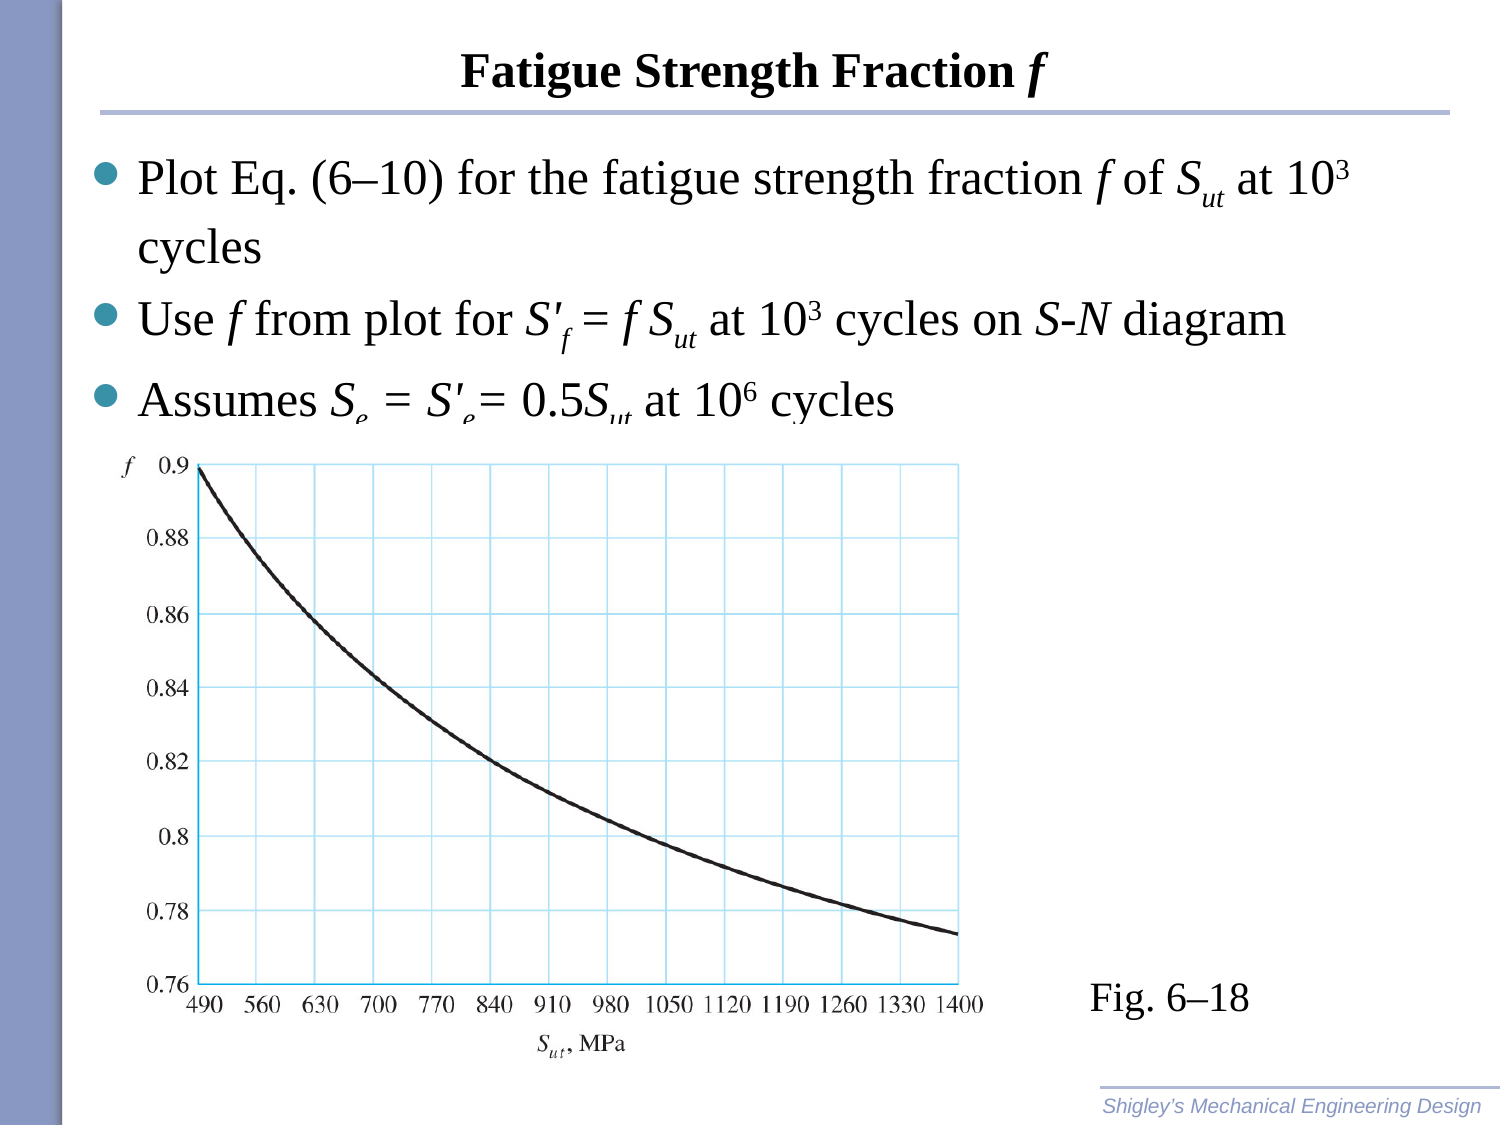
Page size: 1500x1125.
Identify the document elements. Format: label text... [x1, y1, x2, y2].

title Fatigue Strength Fraction f [137, 30, 1368, 106]
list Plot Eq. (6–10) for the fatigue strength fraction f of Sut at 103 cycles Use f from plot for S'f = f Sut at 103 cycles on S-N diagram Assumes Se = S'e= 0.5Sut at 106 cycles [62, 137, 1450, 425]
footer Shigley’s Mechanical Engineering Design [1087, 1074, 1500, 1125]
text_box Fig. 6–18 [1074, 962, 1288, 1028]
picture [74, 424, 1026, 1082]
